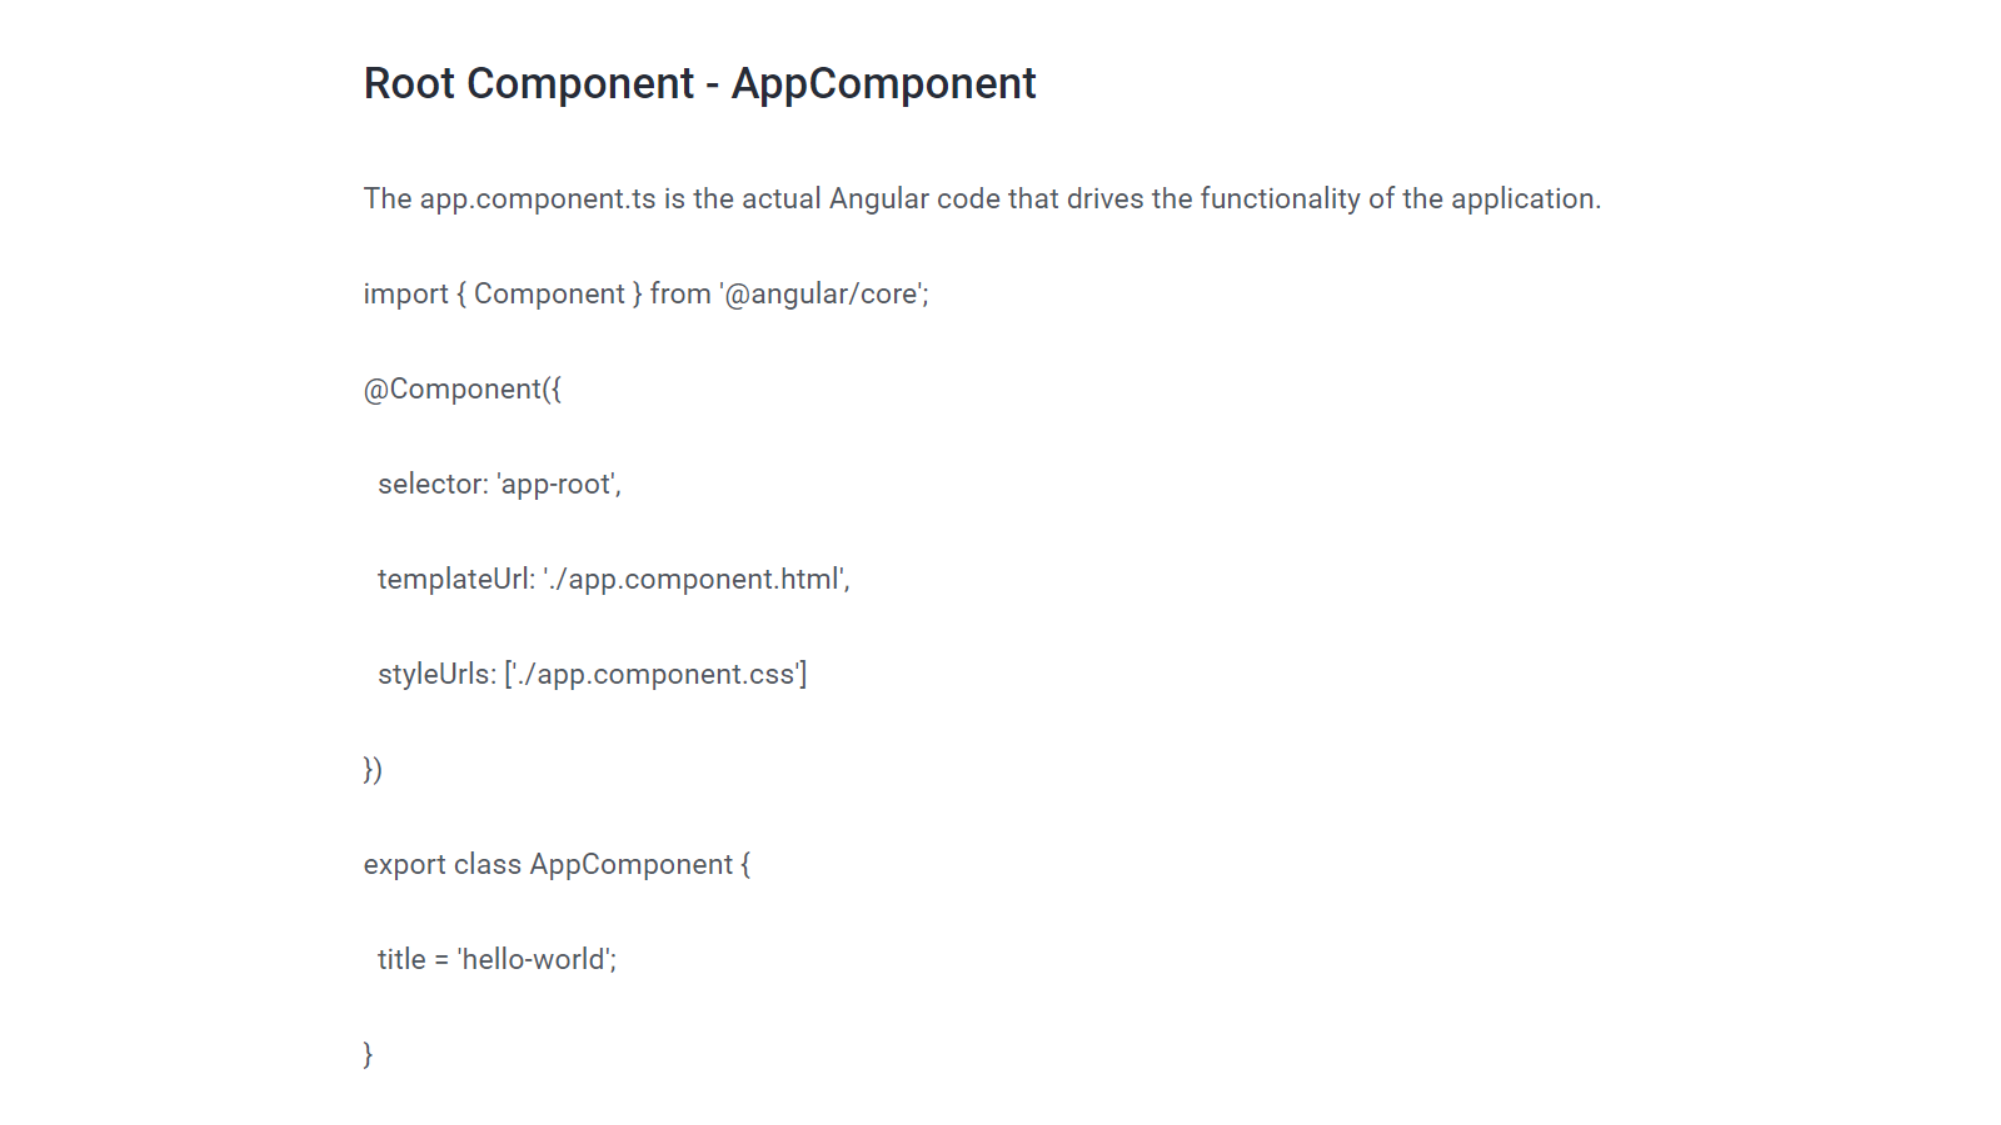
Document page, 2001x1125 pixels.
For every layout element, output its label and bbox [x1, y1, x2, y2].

picture [354, 42, 1645, 1083]
